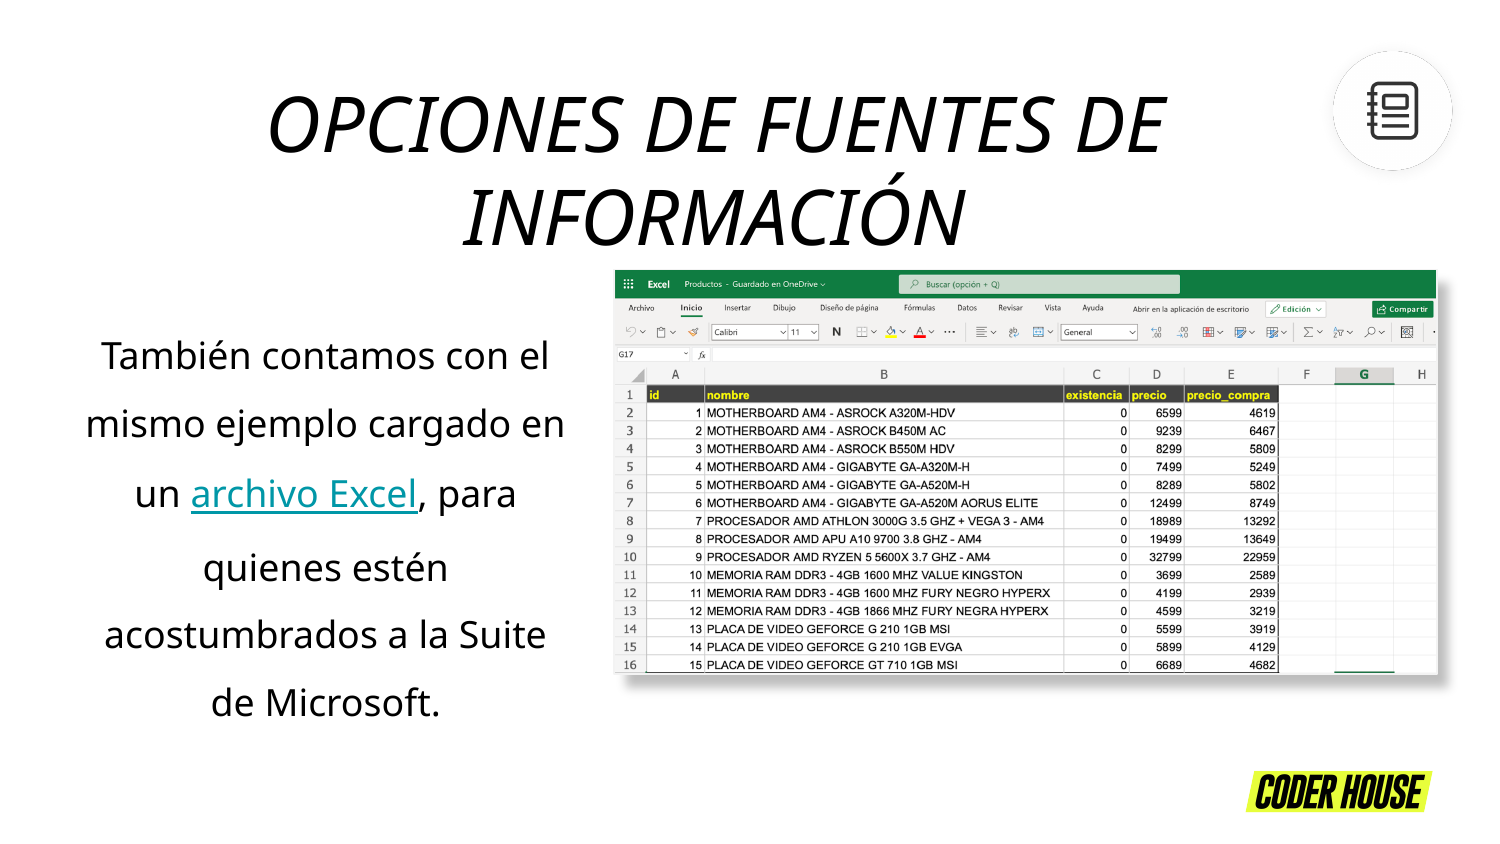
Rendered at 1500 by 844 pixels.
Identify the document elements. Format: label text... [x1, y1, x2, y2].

text_box También contamos con el mismo ejemplo cargado en un archivo Excel, para quienes estén acostumbrados a la Suite de Microsoft. [62, 294, 589, 749]
picture [614, 270, 1437, 674]
picture [1318, 36, 1467, 185]
text_box OPCIONES DE FUENTES DE INFORMACIÓN [136, 60, 1295, 223]
picture [1241, 764, 1437, 819]
